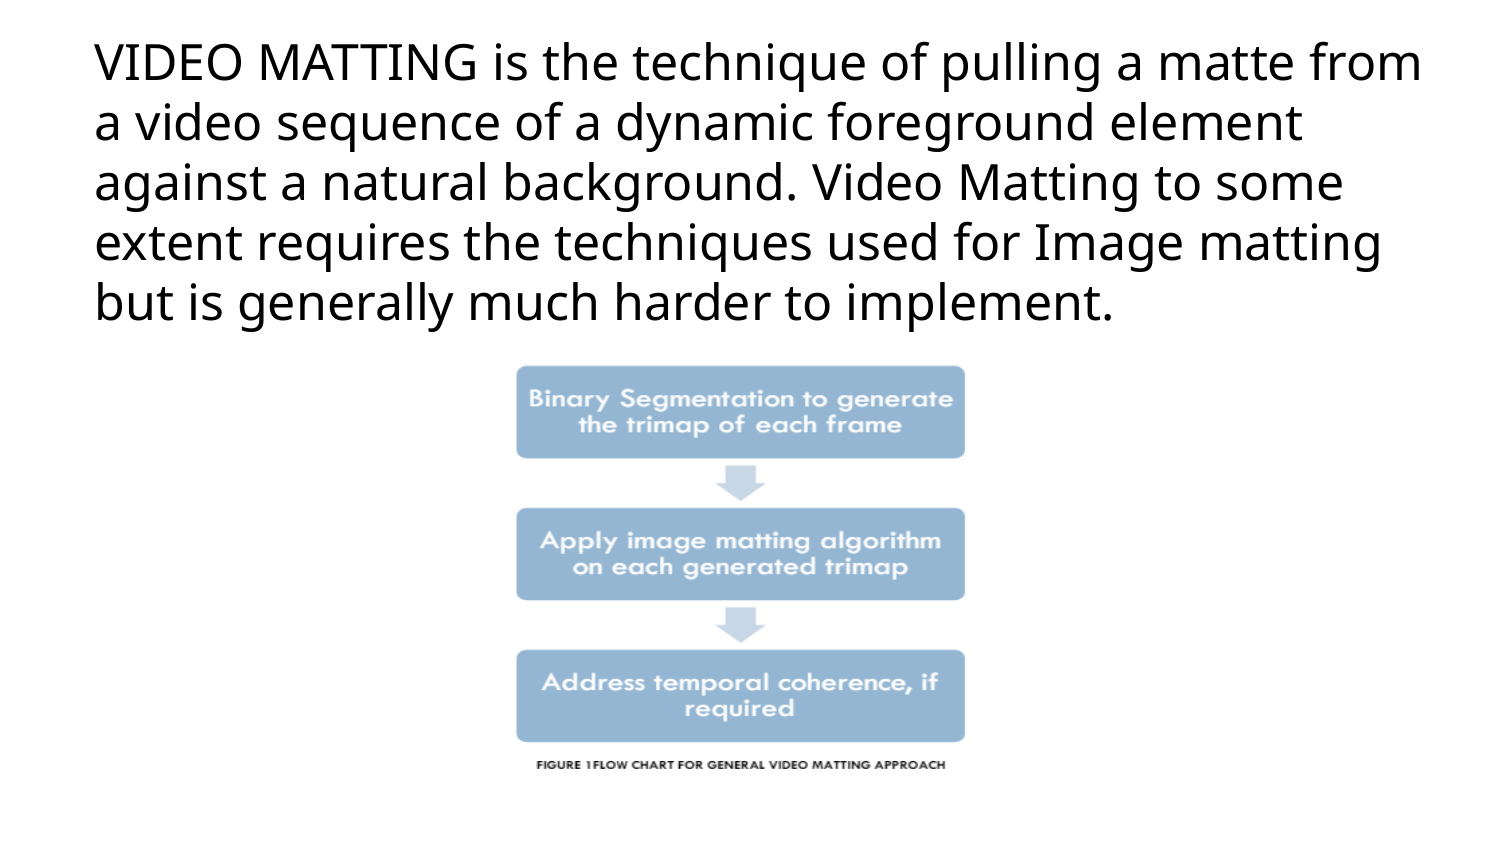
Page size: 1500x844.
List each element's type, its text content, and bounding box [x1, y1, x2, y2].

picture [479, 349, 1000, 796]
title VIDEO MATTING is the technique of pulling a matte from a video sequence of a dynamic foreground element against a natural background. Video Matting to some extent requires the techniques used for Image matting but is generally much harder to implement. [79, 15, 1474, 628]
